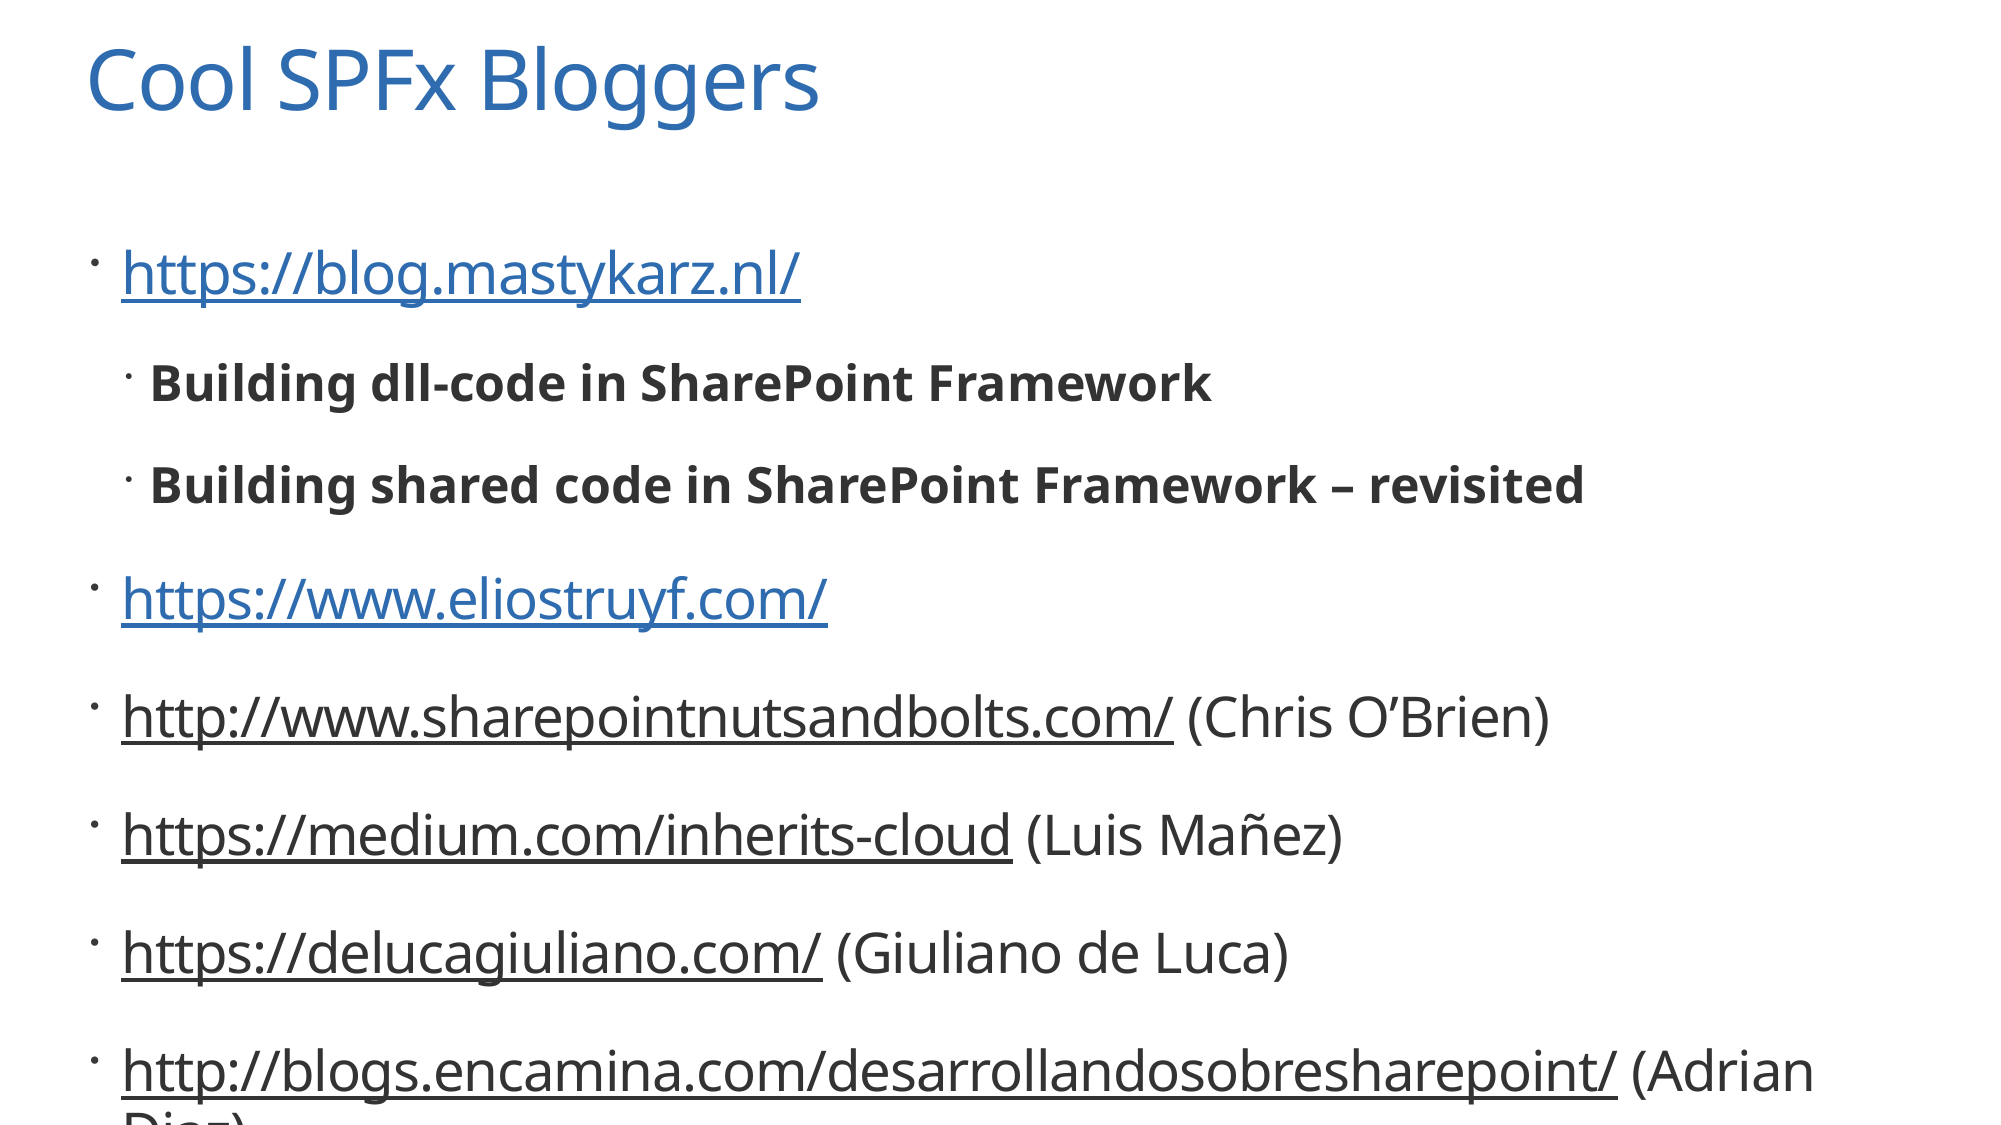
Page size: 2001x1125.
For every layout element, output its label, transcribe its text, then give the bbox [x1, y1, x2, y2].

list https://blog.mastykarz.nl/ Building dll-code in SharePoint Framework Building shared code in SharePoint Framework – revisited https://www.eliostruyf.com/ http://www.sharepointnutsandbolts.com/ (Chris O’Brien) https://medium.com/inherits-cloud (Luis Mañez) https://delucagiuliano.com/ (Giuliano de Luca) http://blogs.encamina.com/desarrollandosobresharepoint/ (Adrian Diaz) [85, 237, 1915, 1125]
title Cool SPFx Bloggers [85, 37, 1915, 161]
